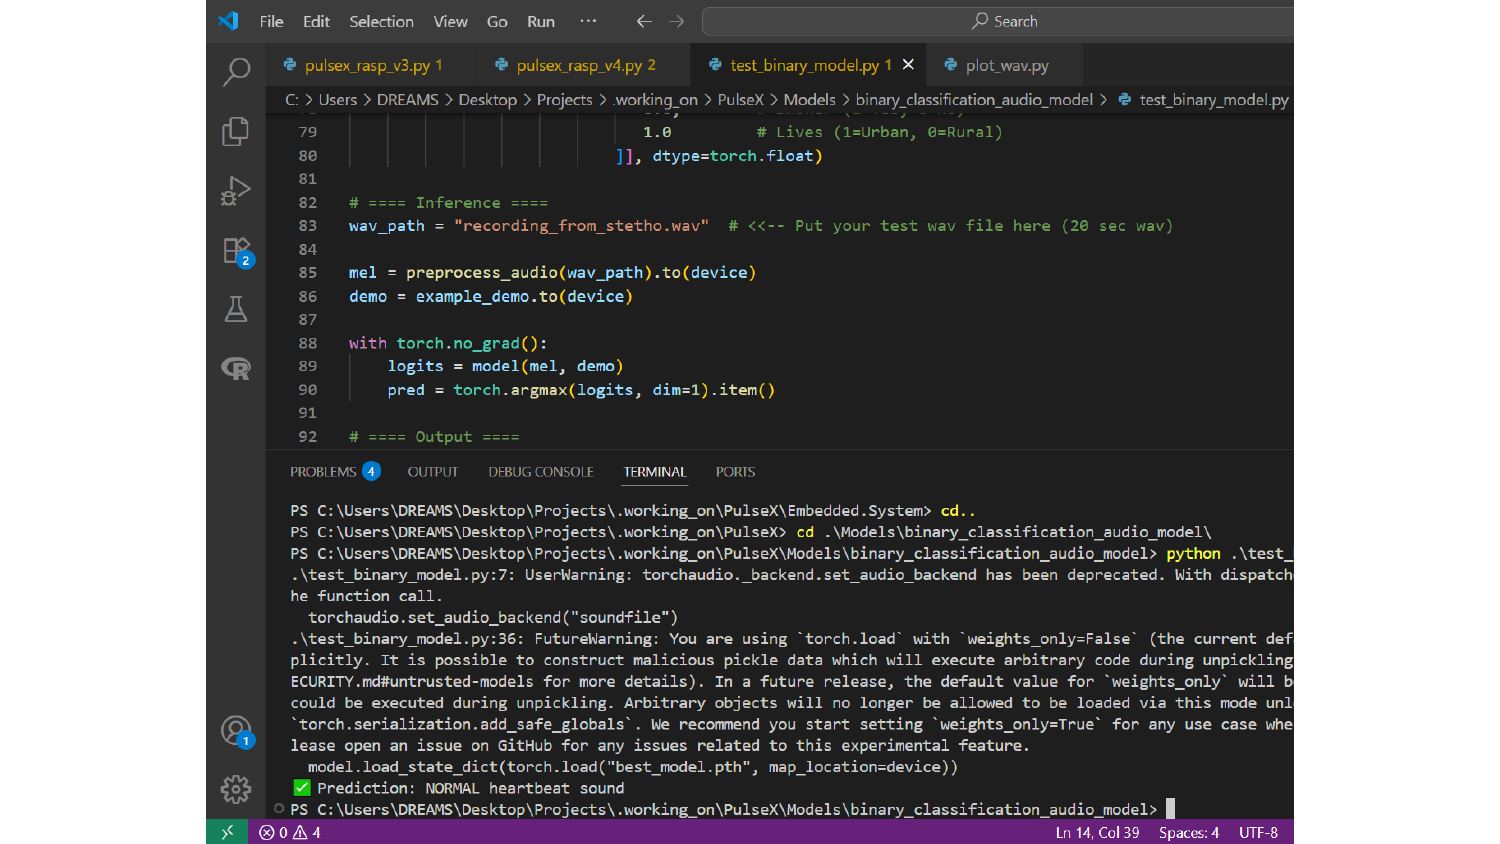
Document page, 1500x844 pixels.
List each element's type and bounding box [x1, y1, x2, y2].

picture [206, 0, 1294, 844]
